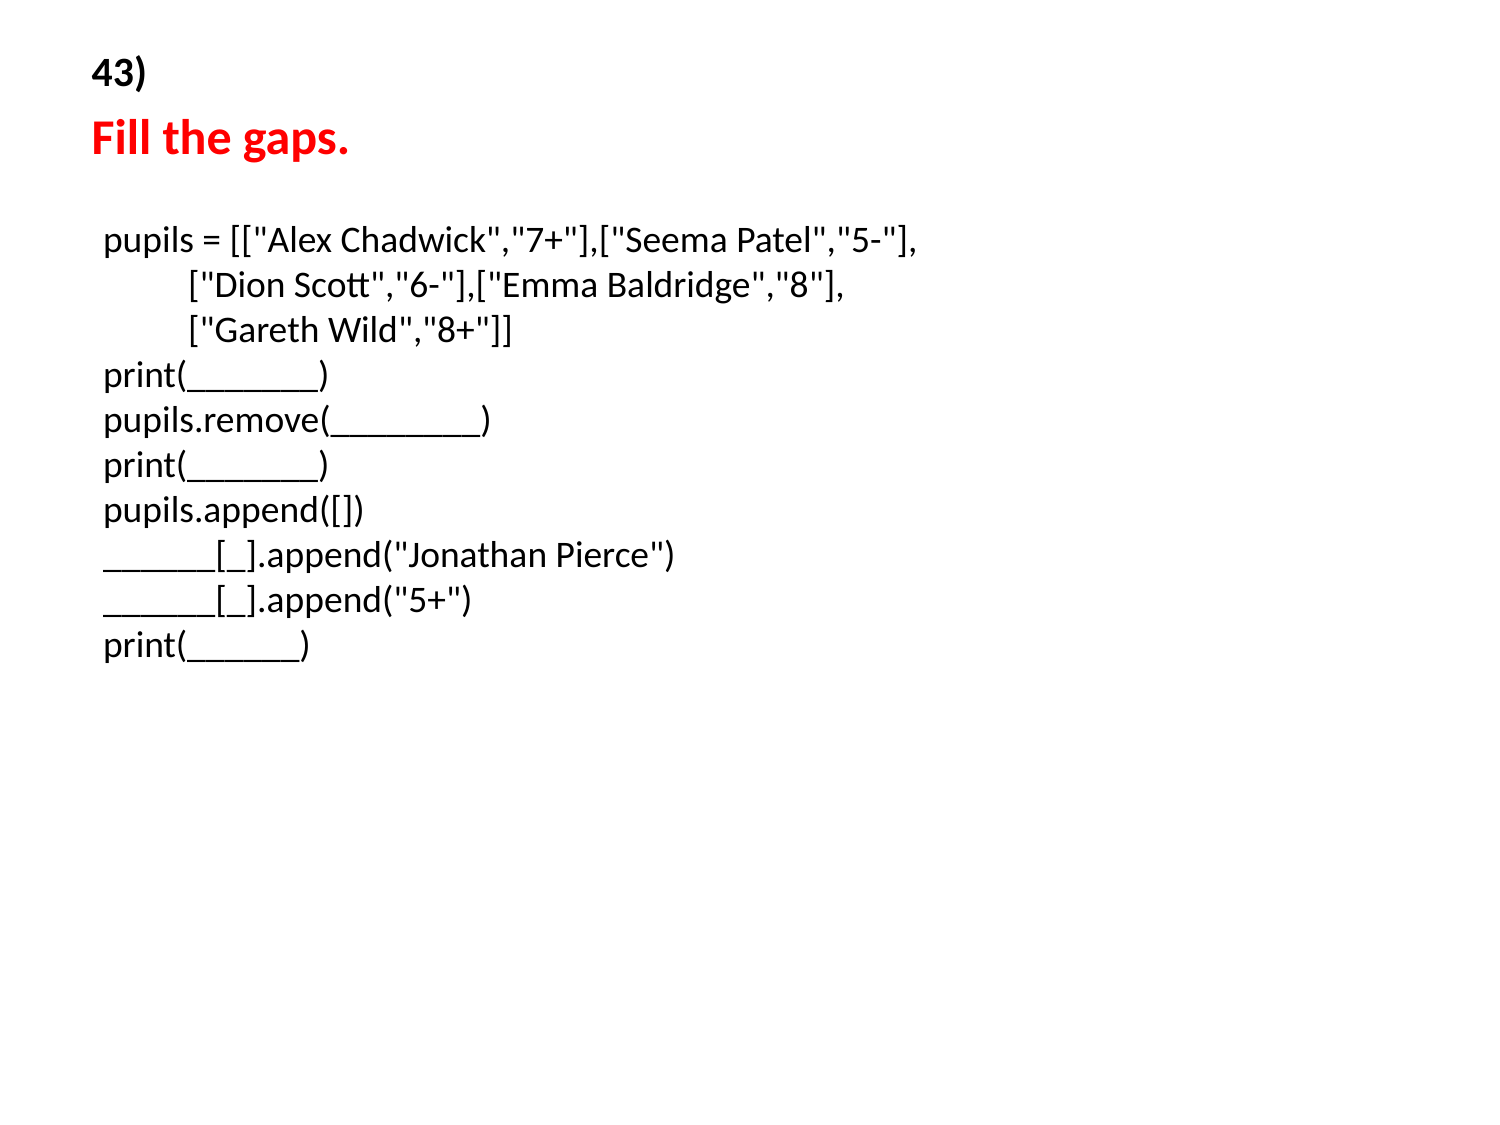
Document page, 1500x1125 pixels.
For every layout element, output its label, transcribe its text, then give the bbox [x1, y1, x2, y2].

text_box pupils = [["Alex Chadwick","7+"],["Seema Patel","5-"], ["Dion Scott","6-"],["Emma Baldridge","8"], ["Gareth Wild","8+"]] print(_______) pupils.remove(________) print(_______) pupils.append([]) ______[_].append("Jonathan Pierce") ______[_].append("5+") print(______) [88, 208, 1480, 673]
list 43) Fill the gaps. [76, 42, 1427, 786]
